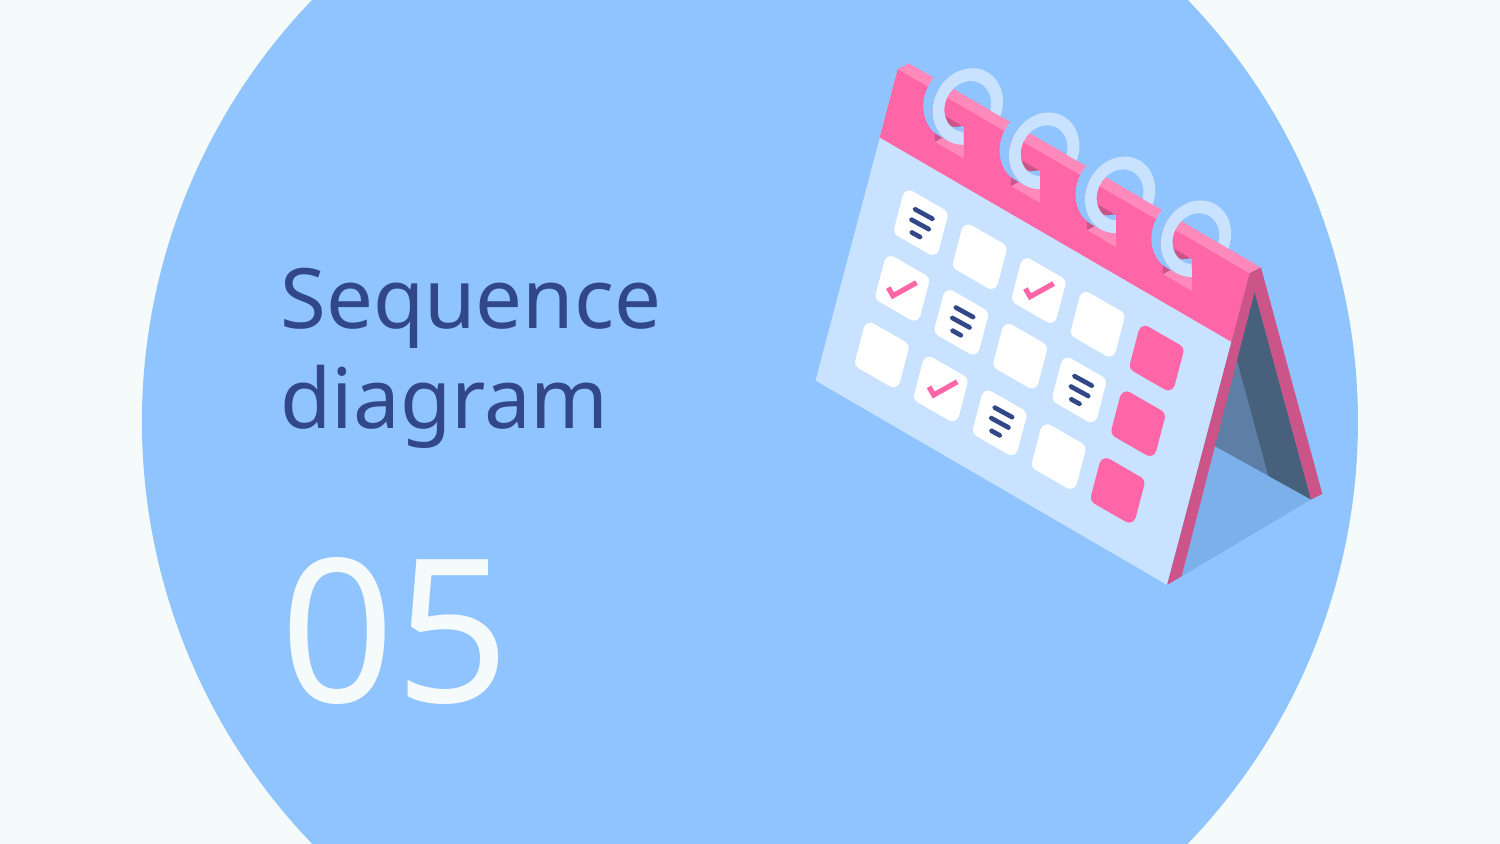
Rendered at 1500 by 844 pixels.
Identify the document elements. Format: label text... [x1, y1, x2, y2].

title Sequence diagram [265, 386, 810, 461]
title 05 [265, 575, 634, 671]
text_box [815, 62, 1323, 586]
text_box [141, 0, 1358, 844]
